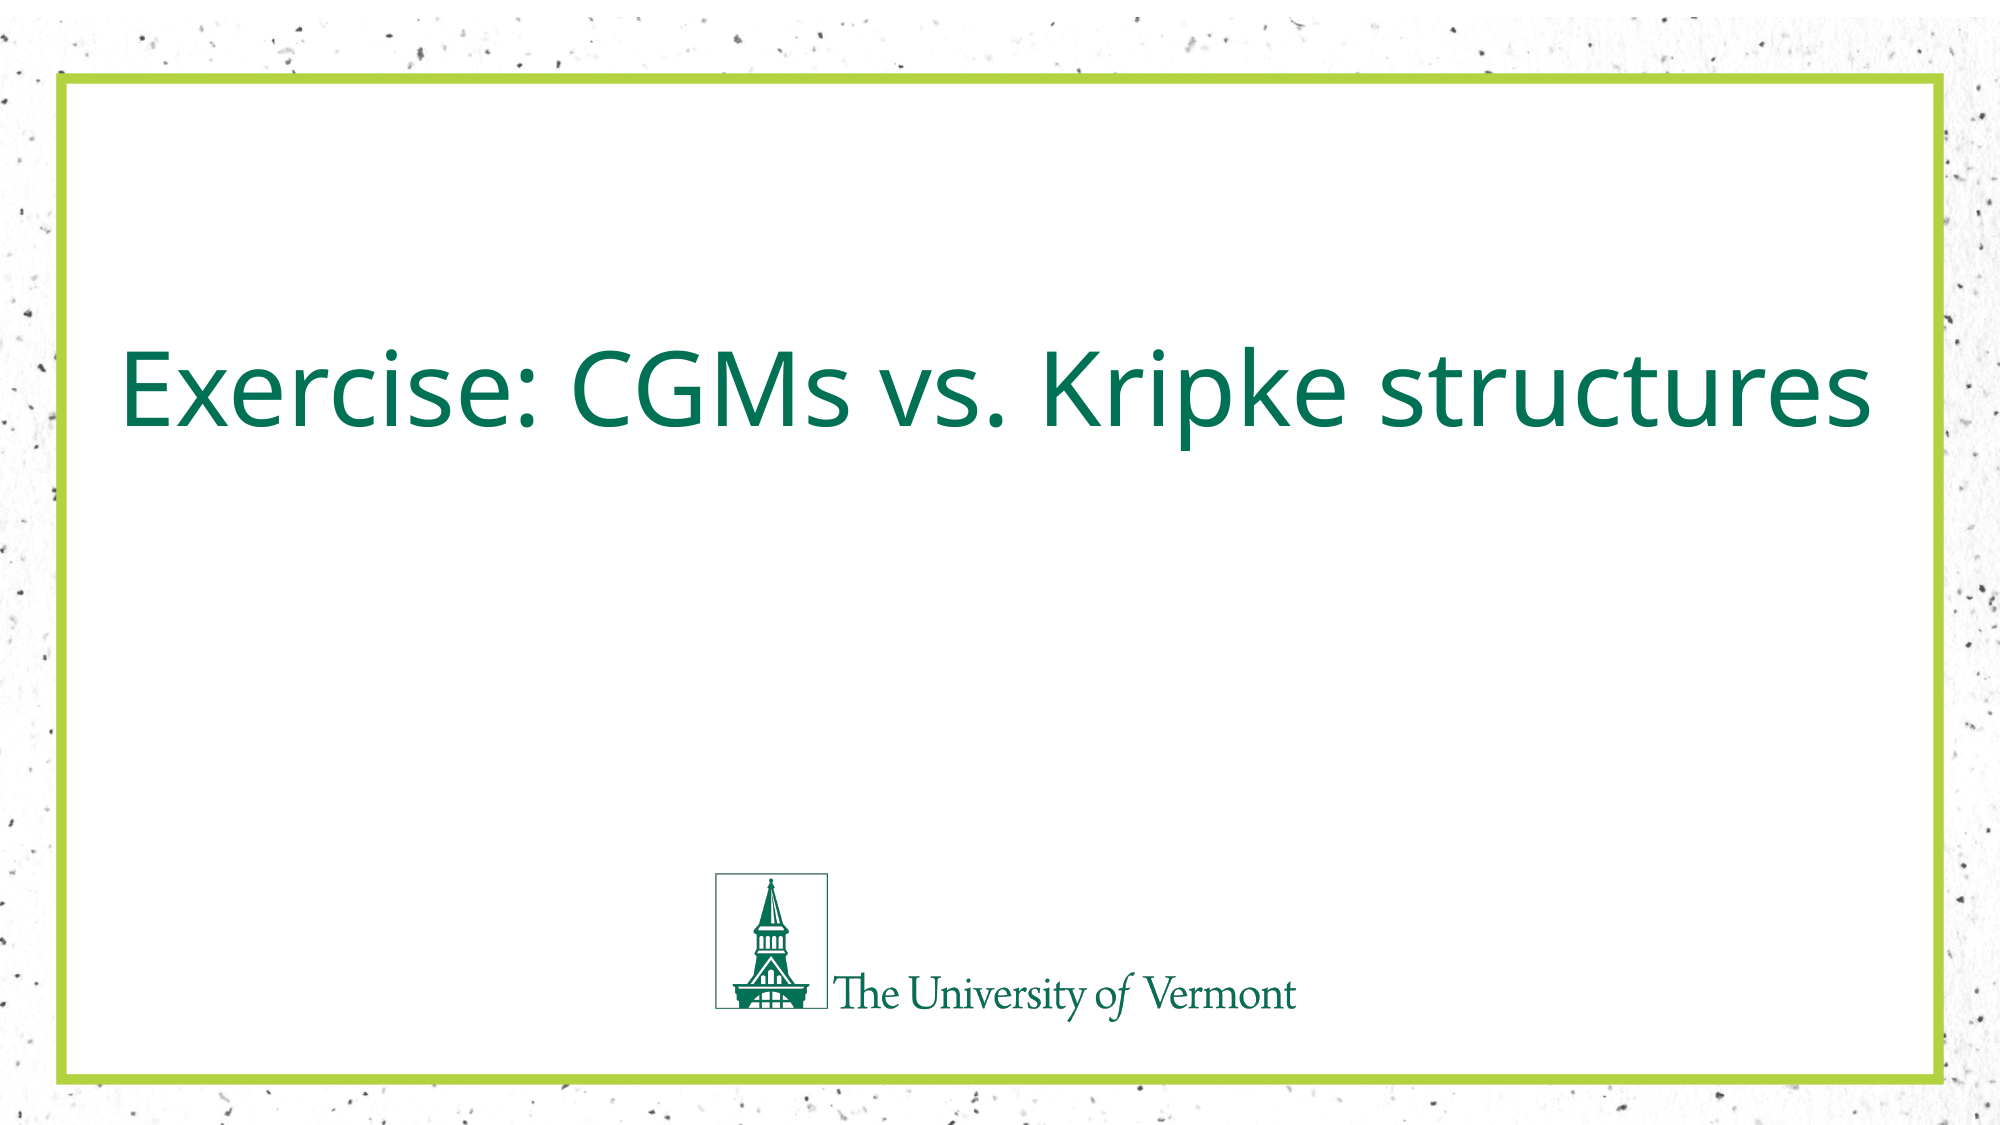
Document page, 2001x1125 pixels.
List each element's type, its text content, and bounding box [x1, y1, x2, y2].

picture [0, 17, 2000, 1125]
title Exercise: CGMs vs. Kripke structures [94, 347, 1900, 438]
